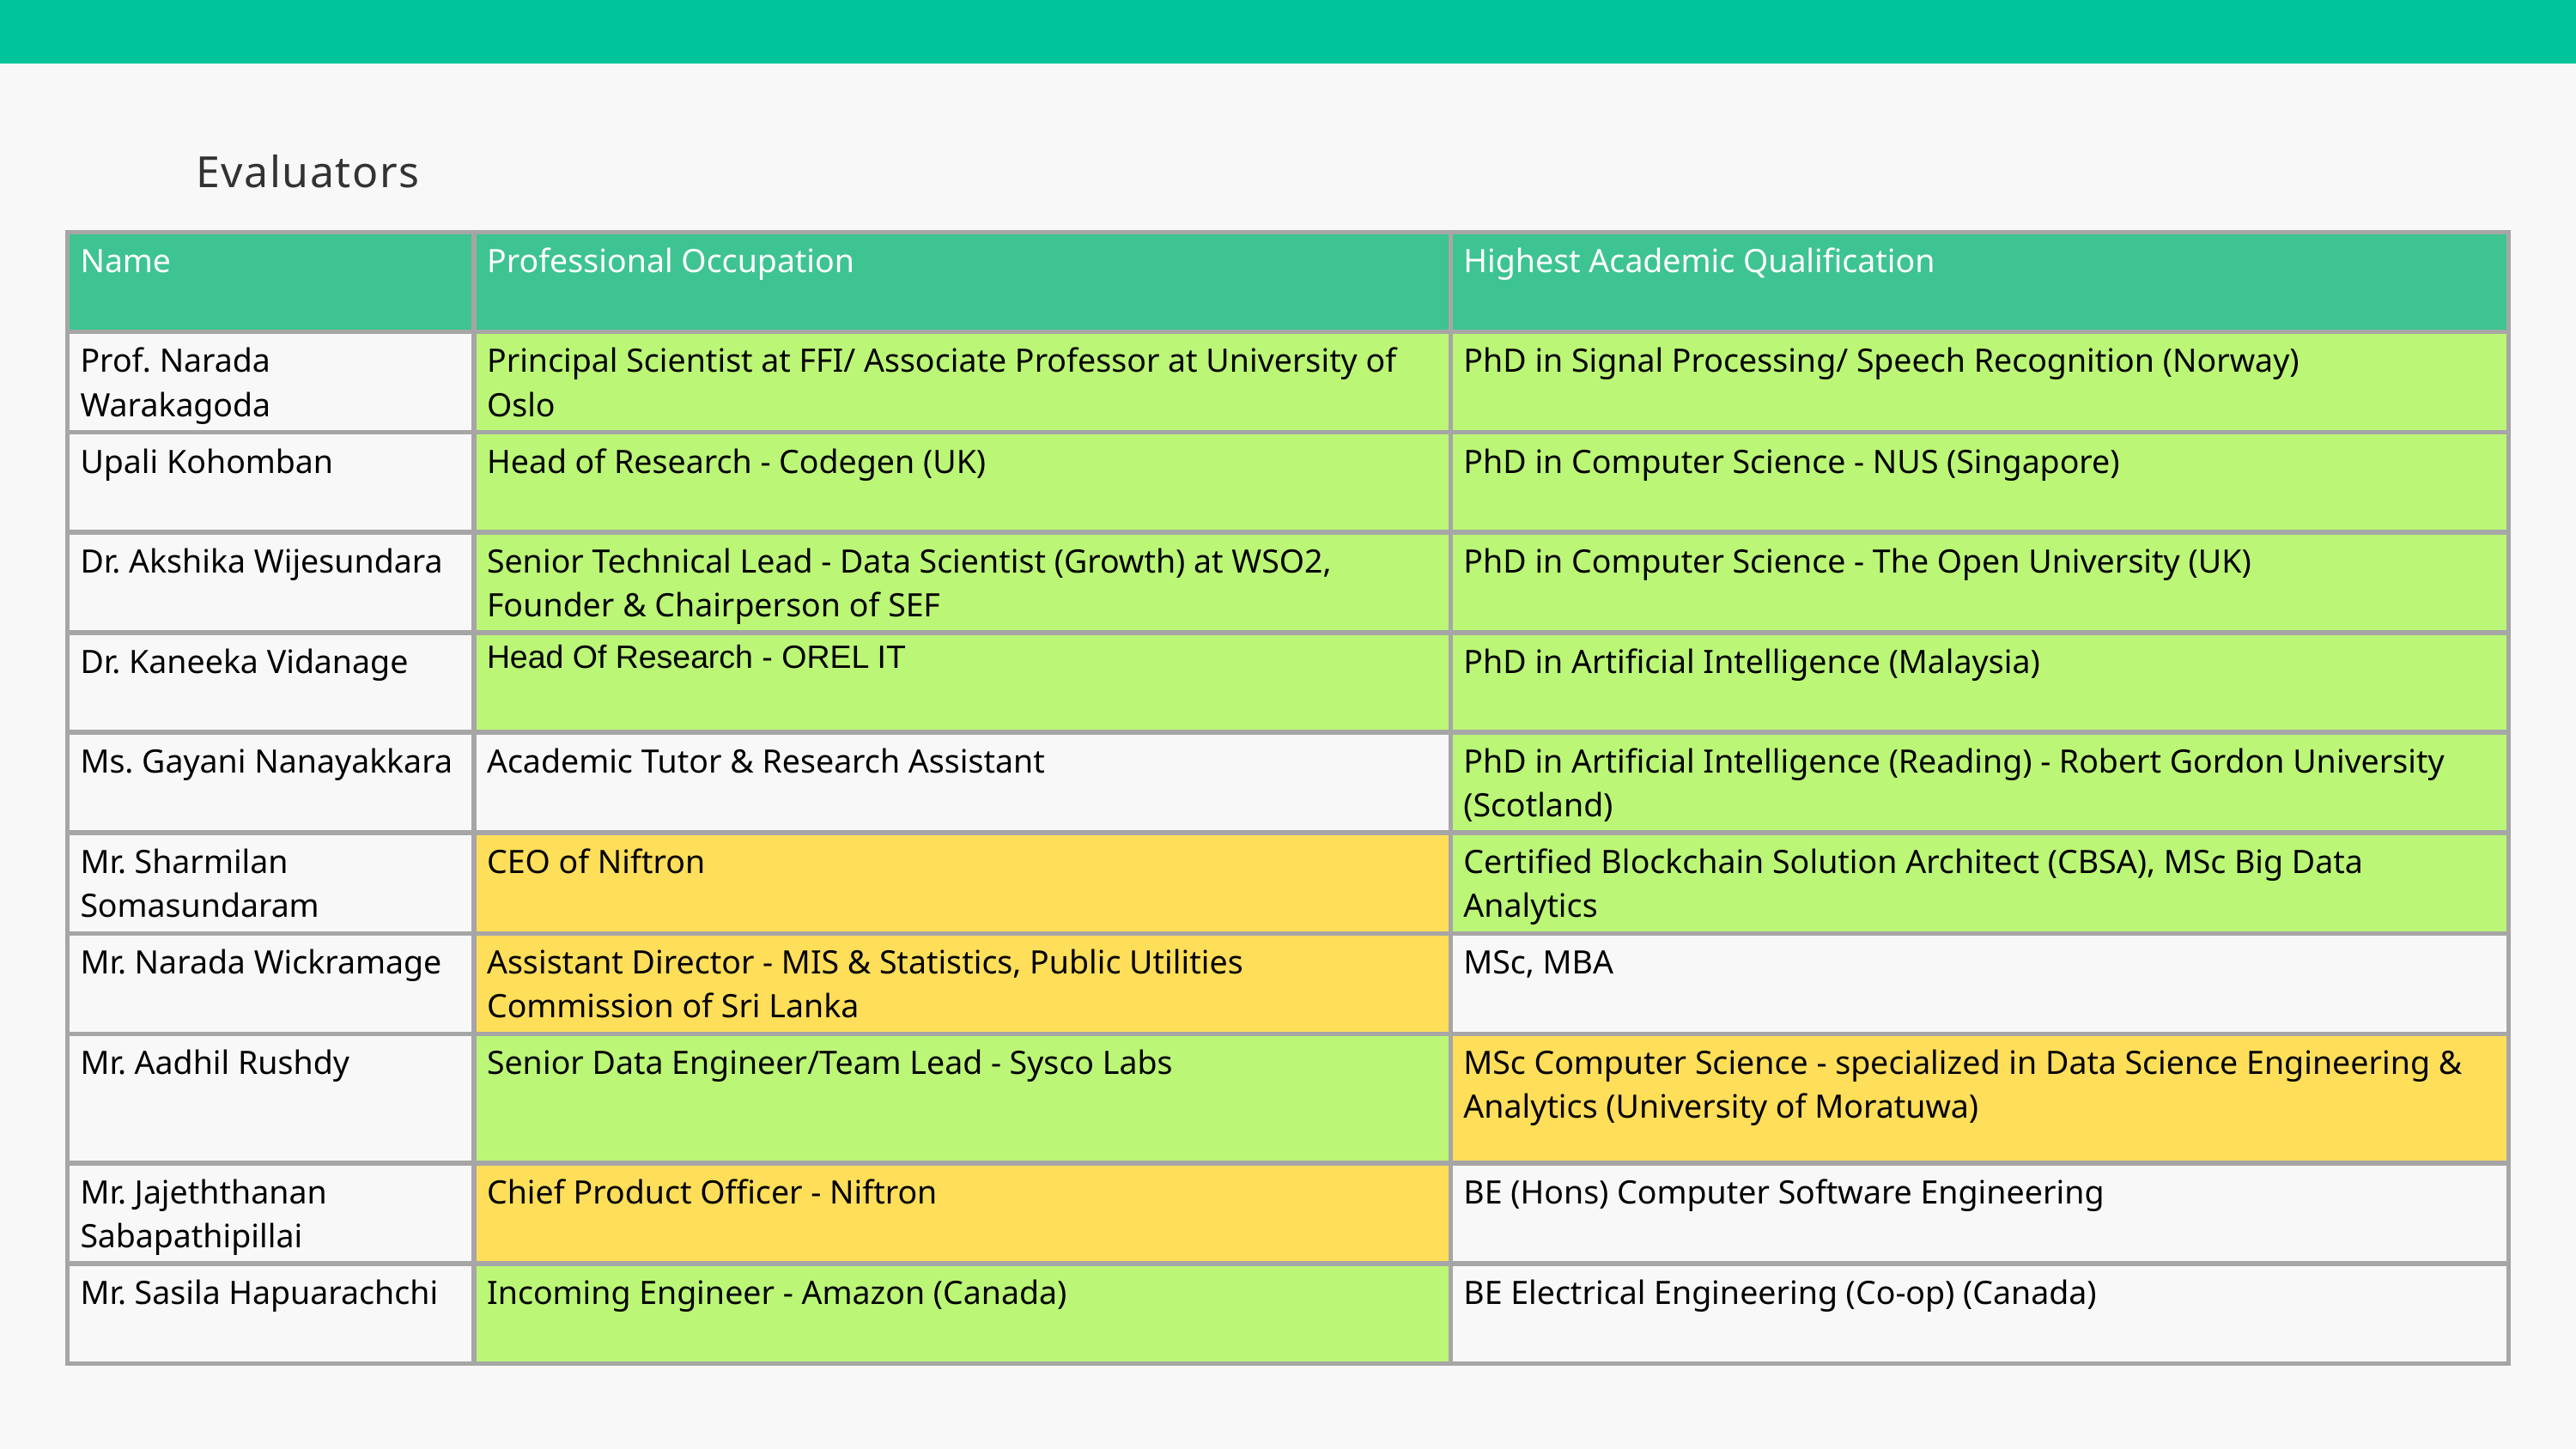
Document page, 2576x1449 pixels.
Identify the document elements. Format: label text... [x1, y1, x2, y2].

table_cell Ms. Gayani Nanayakkara [70, 735, 471, 830]
table_cell BE (Hons) Computer Software Engineering [1453, 1166, 2506, 1261]
table_cell Mr. Jajeththanan Sabapathipillai [70, 1166, 471, 1261]
table_cell PhD in Artificial Intelligence (Malaysia) [1453, 635, 2506, 730]
table_cell Prof. Narada Warakagoda [70, 334, 471, 430]
table_cell Mr. Narada Wickramage [70, 936, 471, 1032]
table_cell MSc, MBA [1453, 936, 2506, 1032]
table_cell Academic Tutor & Research Assistant [477, 735, 1449, 830]
table_cell PhD in Computer Science - The Open University (UK) [1453, 535, 2506, 630]
table_cell Assistant Director - MIS & Statistics, Public Utilities Commission of Sri Lanka [477, 936, 1449, 1032]
table_cell CEO of Niftron [477, 835, 1449, 931]
table_header Highest Academic Qualification [1453, 234, 2506, 330]
table_cell Principal Scientist at FFI/ Associate Professor at University of Oslo [477, 334, 1449, 430]
table_cell Certified Blockchain Solution Architect (CBSA), MSc Big Data Analytics [1453, 835, 2506, 931]
table_cell PhD in Computer Science - NUS (Singapore) [1453, 434, 2506, 530]
table_cell PhD in Signal Processing/ Speech Recognition (Norway) [1453, 334, 2506, 430]
table_cell Dr. Kaneeka Vidanage [70, 635, 471, 730]
table_cell MSc Computer Science - specialized in Data Science Engineering & Analytics (University of Moratuwa) [1453, 1036, 2506, 1161]
table_cell PhD in Artificial Intelligence (Reading) - Robert Gordon University (Scotland) [1453, 735, 2506, 830]
table_cell Dr. Akshika Wijesundara [70, 535, 471, 630]
table_header Name [70, 234, 471, 330]
table_cell Senior Technical Lead - Data Scientist (Growth) at WSO2, Founder & Chairperson of SEF [477, 535, 1449, 630]
table_cell Mr. Sharmilan Somasundaram [70, 835, 471, 931]
table_cell Senior Data Engineer/Team Lead - Sysco Labs [477, 1036, 1449, 1161]
table_cell Mr. Aadhil Rushdy [70, 1036, 471, 1161]
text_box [0, 0, 2576, 64]
table_cell BE Electrical Engineering (Co-op) (Canada) [1453, 1266, 2506, 1361]
table_cell Chief Product Officer - Niftron [477, 1166, 1449, 1261]
table_cell Incoming Engineer - Amazon (Canada) [477, 1266, 1449, 1361]
table_cell Head of Research - Codegen (UK) [477, 434, 1449, 530]
table_cell Mr. Sasila Hapuarachchi [70, 1266, 471, 1361]
table_cell Head Of Research - OREL IT [477, 635, 1449, 730]
text_box Evaluators [196, 144, 1689, 197]
table_cell Upali Kohomban [70, 434, 471, 530]
table_header Professional Occupation [477, 234, 1449, 330]
